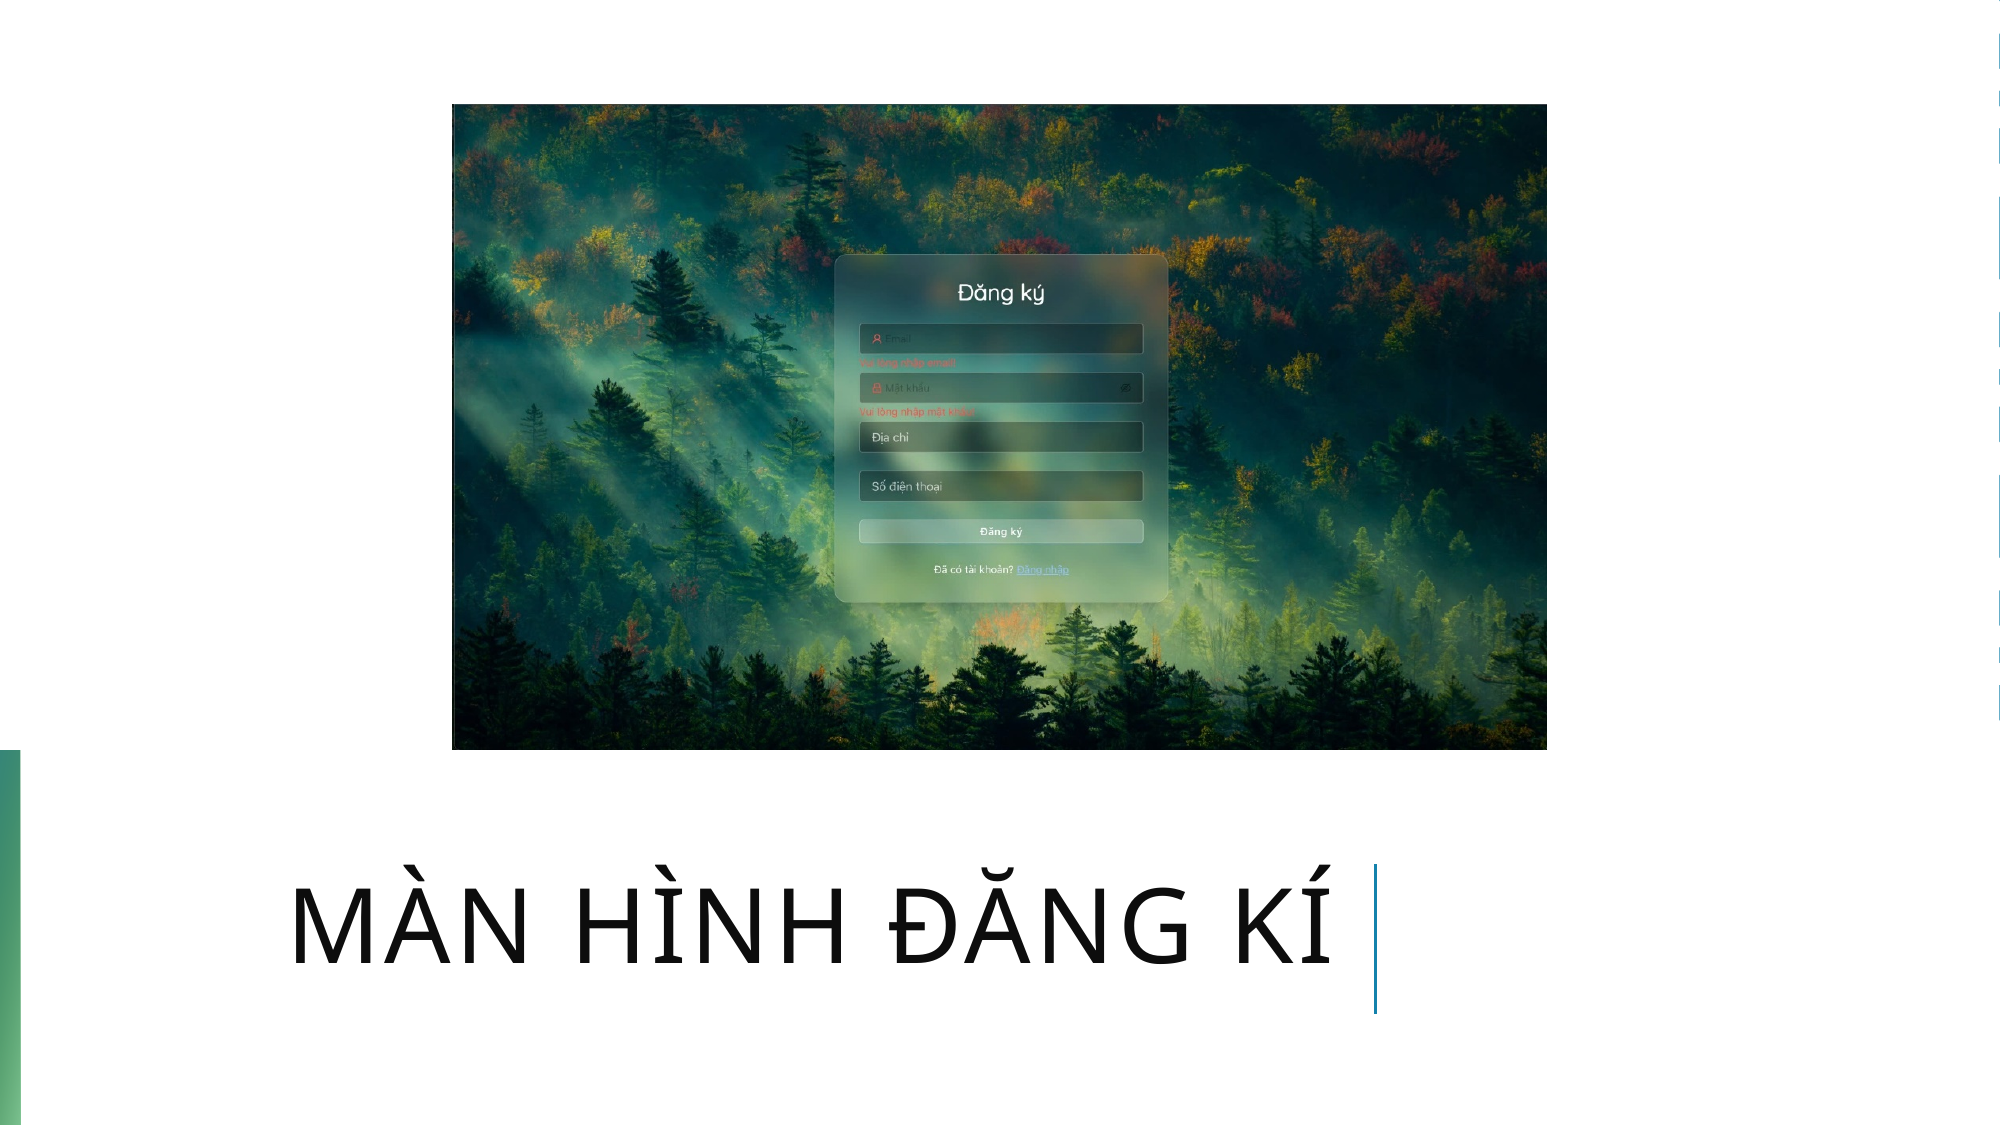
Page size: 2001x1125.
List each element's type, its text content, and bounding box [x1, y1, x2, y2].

text_box Màn hình đăng kí [74, 813, 1350, 1054]
text_box [0, 0, 2000, 751]
picture [452, 104, 1547, 751]
